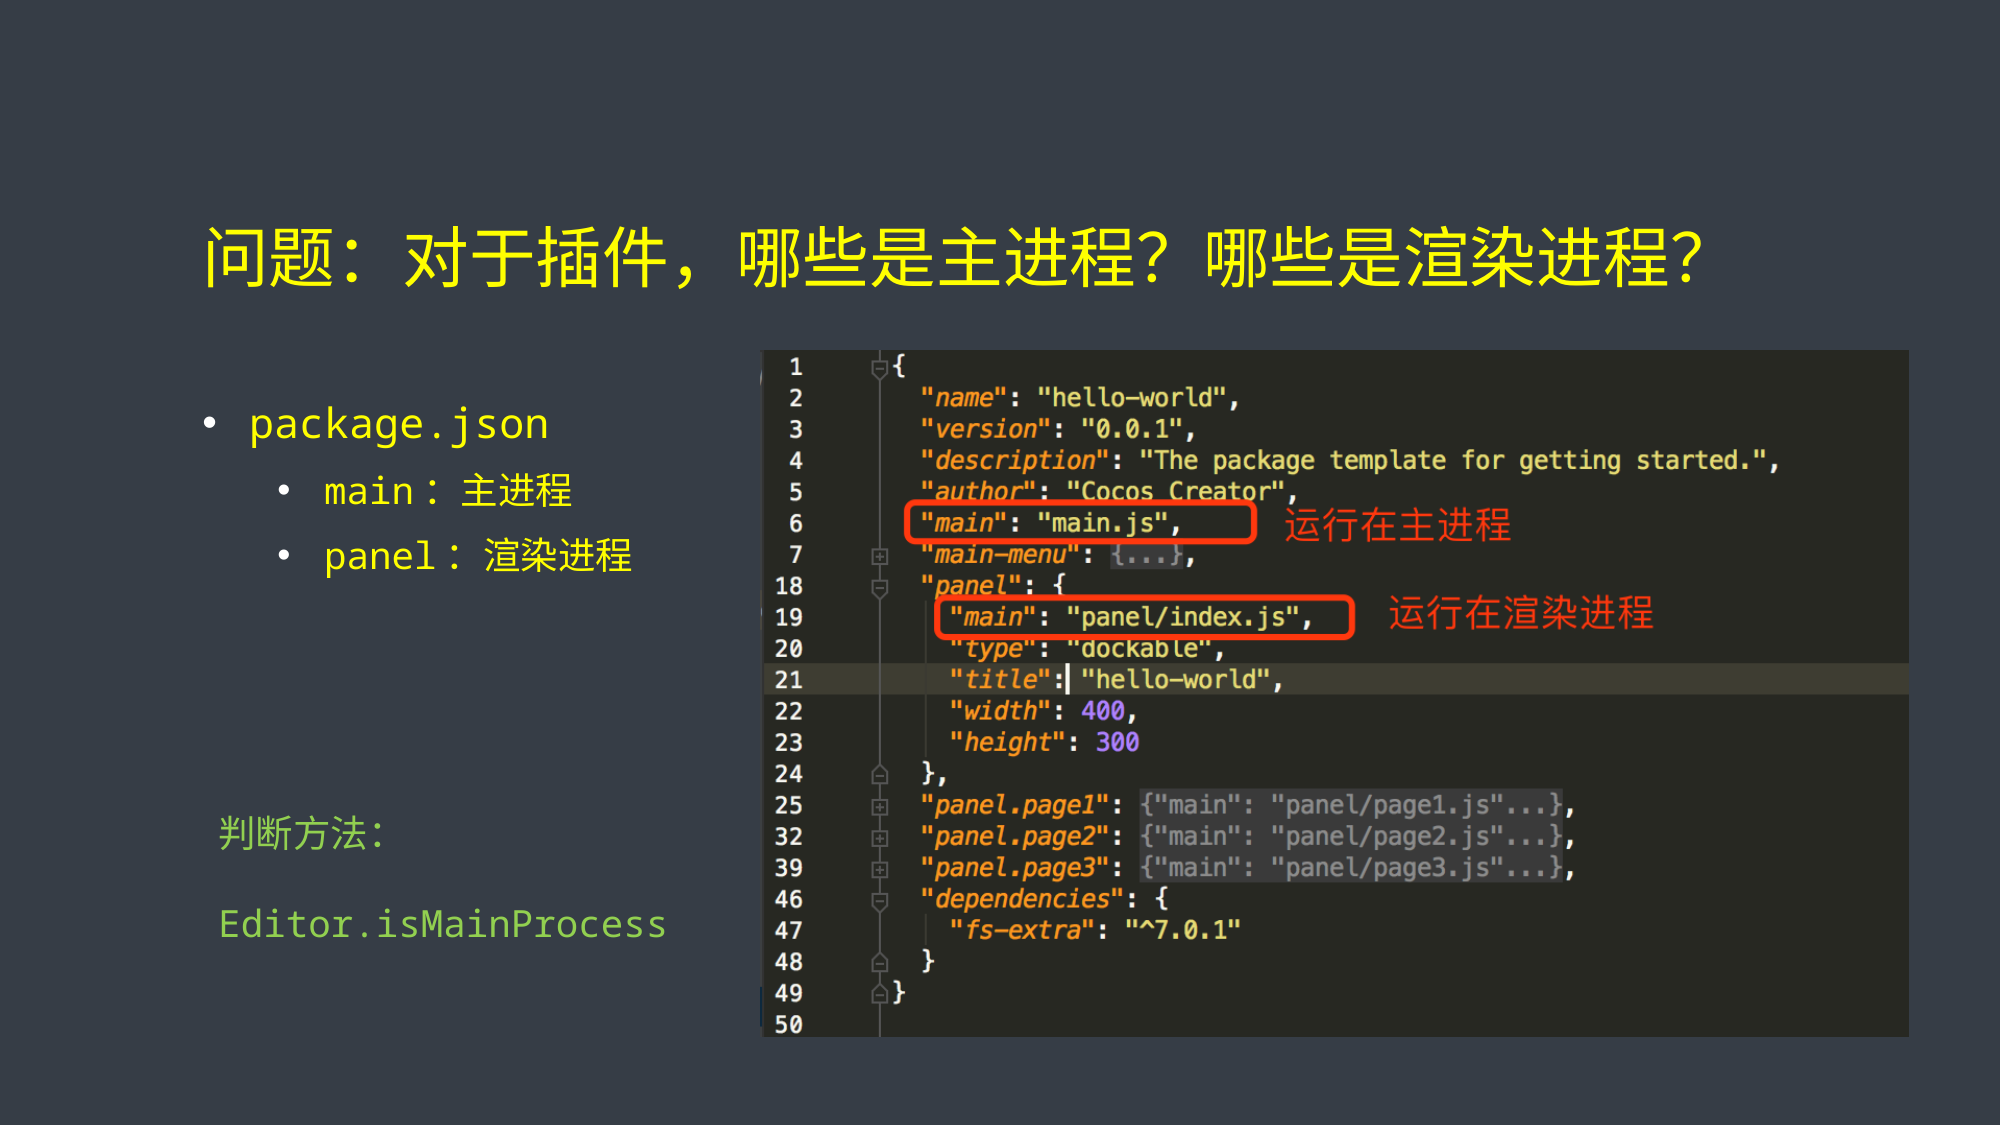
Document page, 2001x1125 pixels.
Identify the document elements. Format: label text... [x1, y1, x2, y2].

list package.json main：主进程 panel：渲染进程 [187, 376, 759, 664]
picture [759, 350, 1909, 1037]
text_box 判断方法： Editor.isMainProcess [203, 802, 683, 952]
title 问题：对于插件，哪些是主进程？哪些是渲染进程？ [187, 99, 1813, 376]
